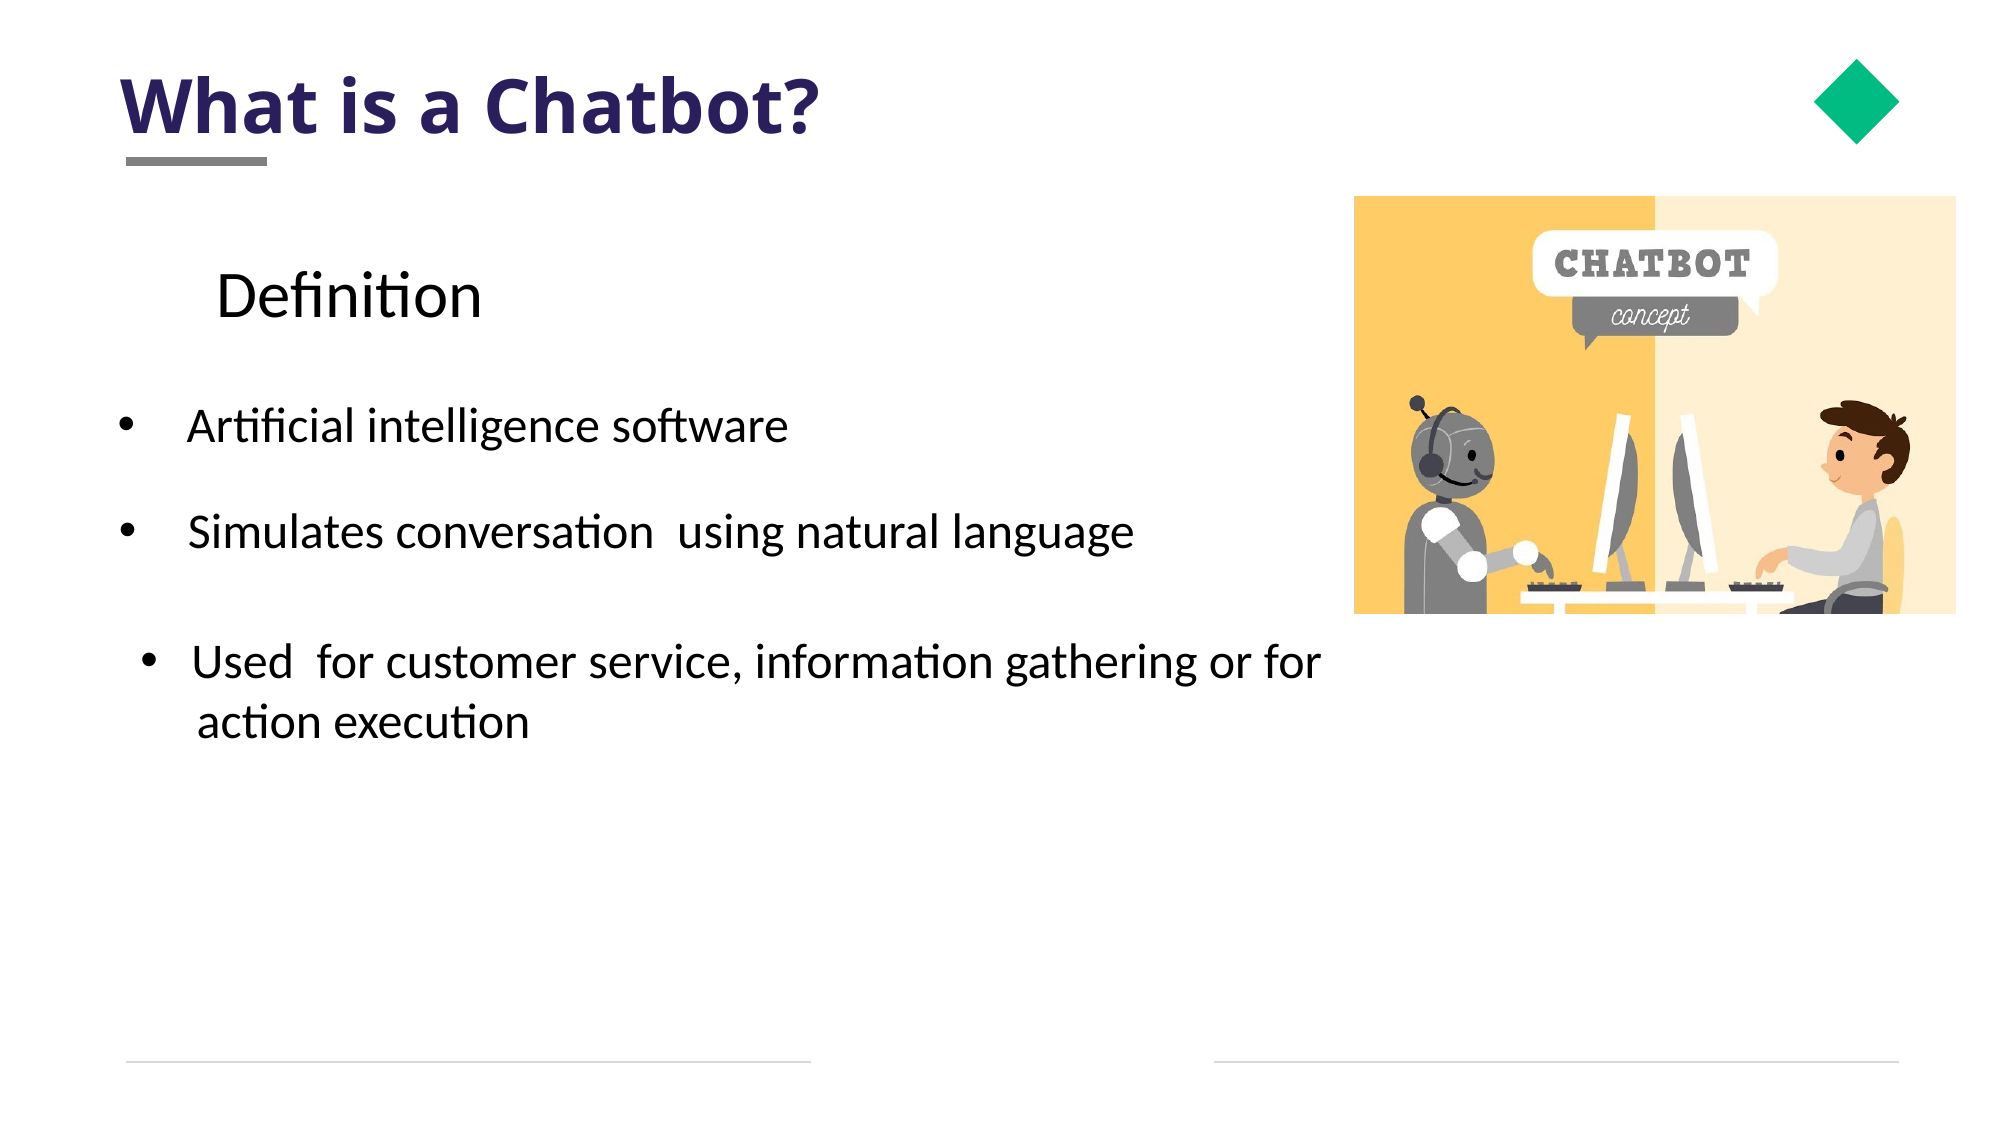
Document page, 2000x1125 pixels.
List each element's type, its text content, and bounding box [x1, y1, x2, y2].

title What is a Chatbot? [99, 45, 1900, 162]
text_box Definition [137, 243, 563, 339]
text_box Simulates conversation using natural language [0, 491, 1284, 567]
picture [1353, 196, 1957, 614]
text_box Artificial intelligence software [78, 385, 847, 460]
slide_number 5 [1814, 59, 1900, 145]
text_box Used for customer service, information gathering or for action execution [125, 621, 1343, 757]
